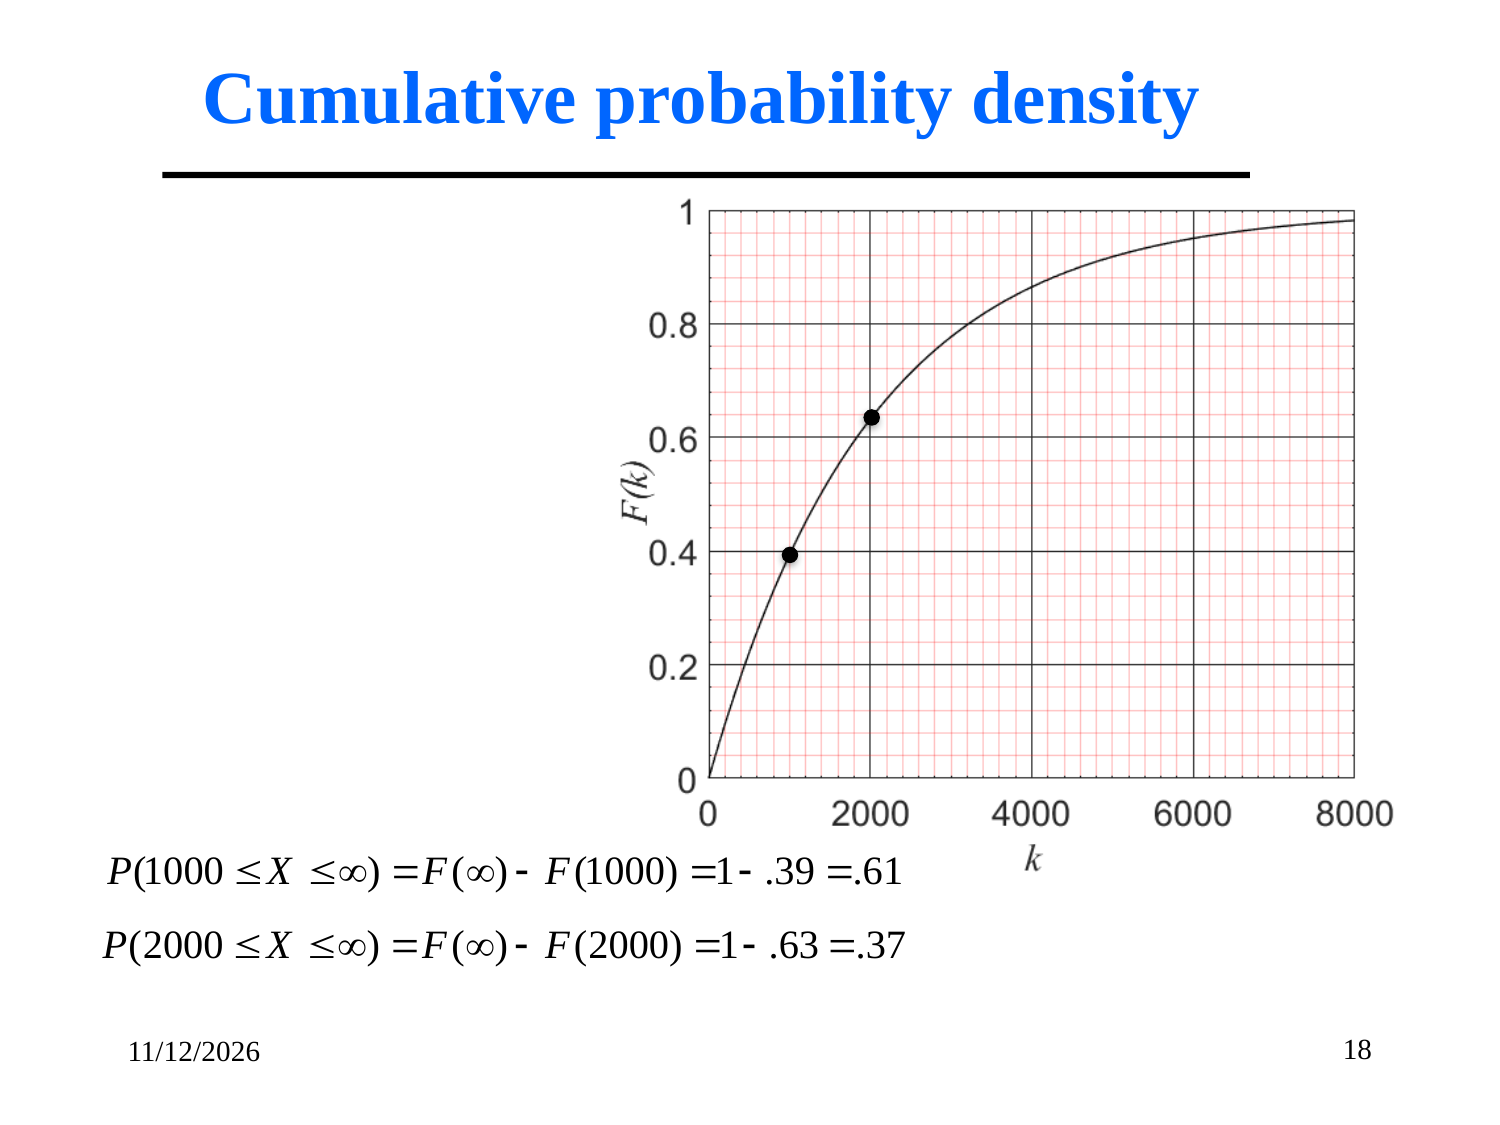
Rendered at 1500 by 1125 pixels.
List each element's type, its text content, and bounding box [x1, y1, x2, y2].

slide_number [112, 1024, 426, 1101]
text_box Cumulative probability density [0, 0, 1338, 188]
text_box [94, 921, 913, 976]
slide_number 18 [1074, 1022, 1388, 1098]
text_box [601, 151, 1435, 923]
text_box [99, 847, 908, 902]
